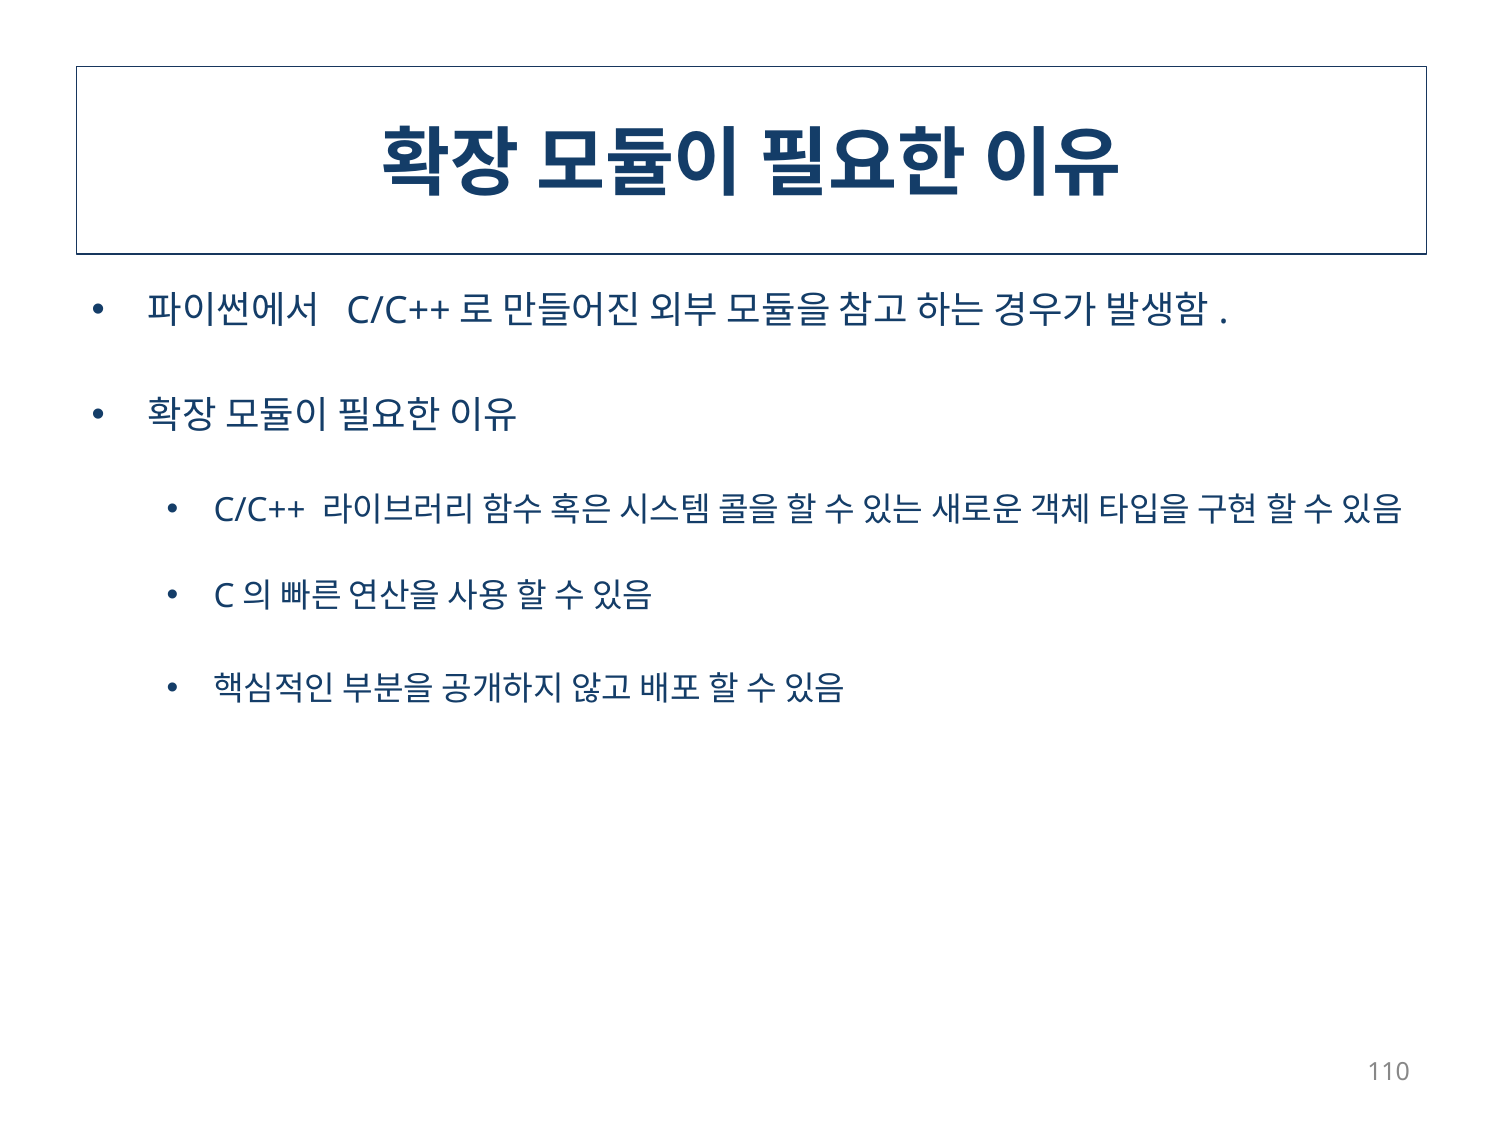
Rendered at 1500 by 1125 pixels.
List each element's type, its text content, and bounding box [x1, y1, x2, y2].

title 확장 모듈이 필요한 이유 [76, 66, 1427, 255]
slide_number 110 [1074, 1042, 1425, 1103]
list 파이썬에서 C/C++로 만들어진 외부 모듈을 참고 하는 경우가 발생함. 확장 모듈이 필요한 이유 C/C++ 라이브러리 함수 혹은 시스템 콜을 할 수 있는 새로운 객체 타입을 구현 할 수 있음 C의 빠른 연산을 사용 할 수 있음 핵심적인 부분을 공개하지 않고 배포 할 수 있음 [76, 278, 1427, 1052]
